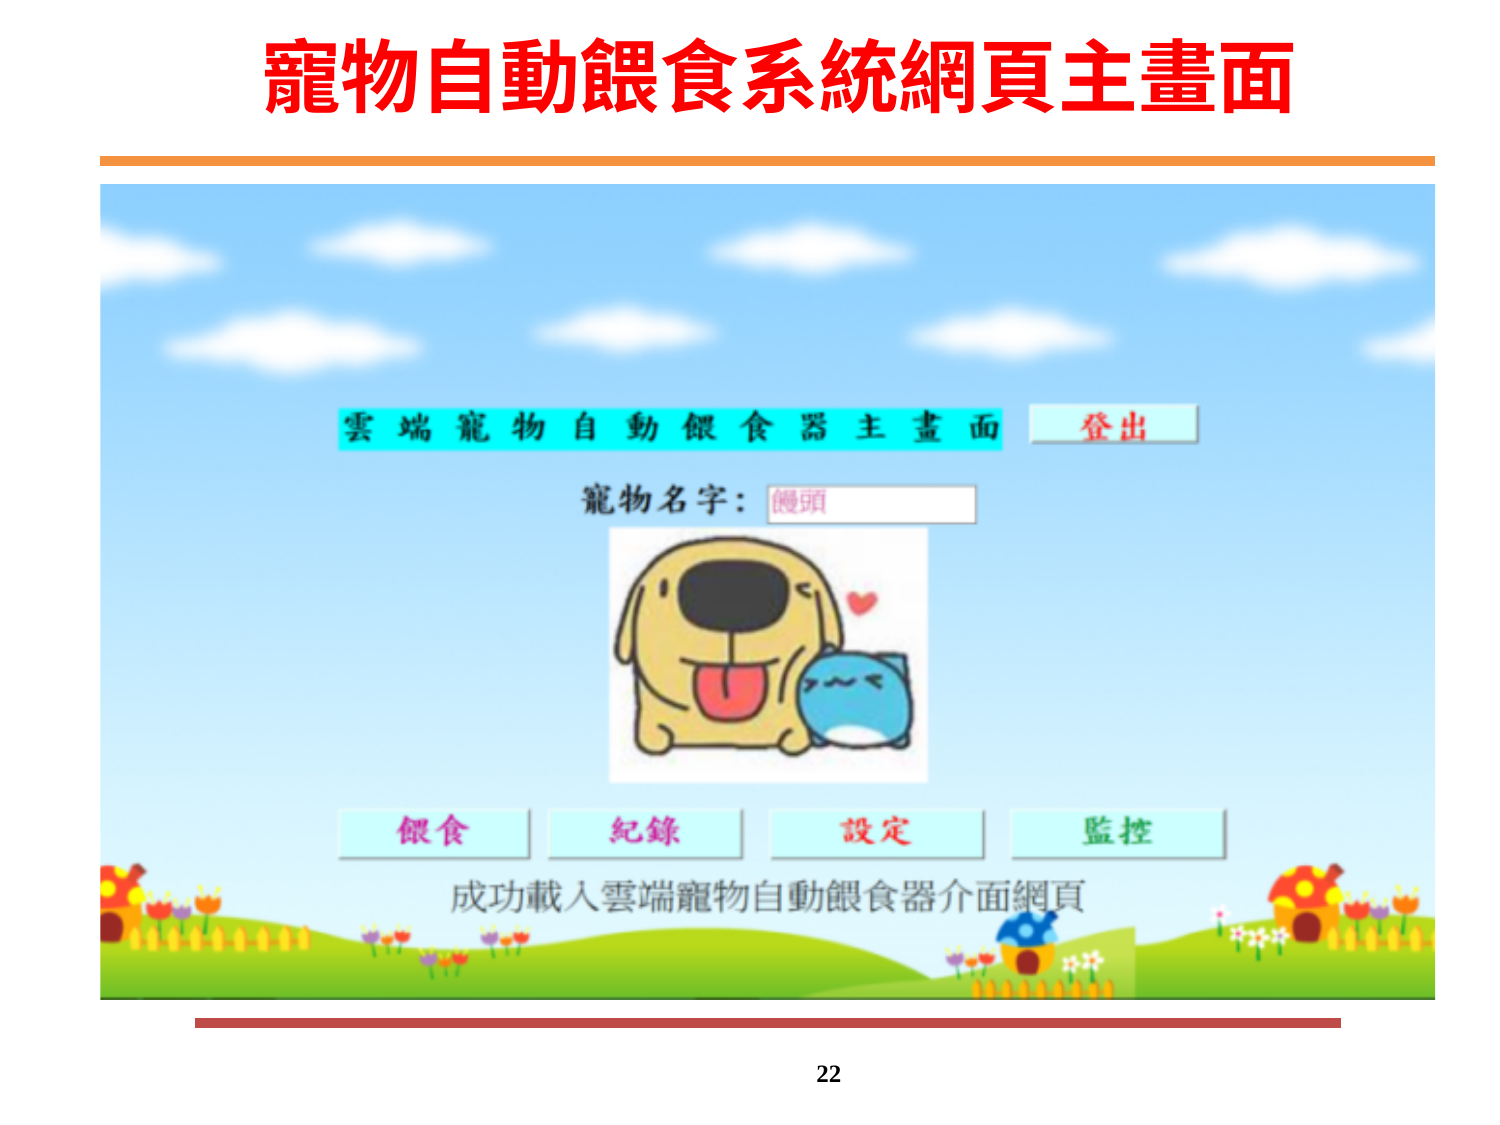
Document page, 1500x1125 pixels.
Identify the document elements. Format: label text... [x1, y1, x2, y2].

title 寵物自動餵食系統網頁主畫面 [100, 19, 1459, 131]
picture [100, 184, 1436, 1000]
slide_number 22 [785, 1042, 857, 1103]
